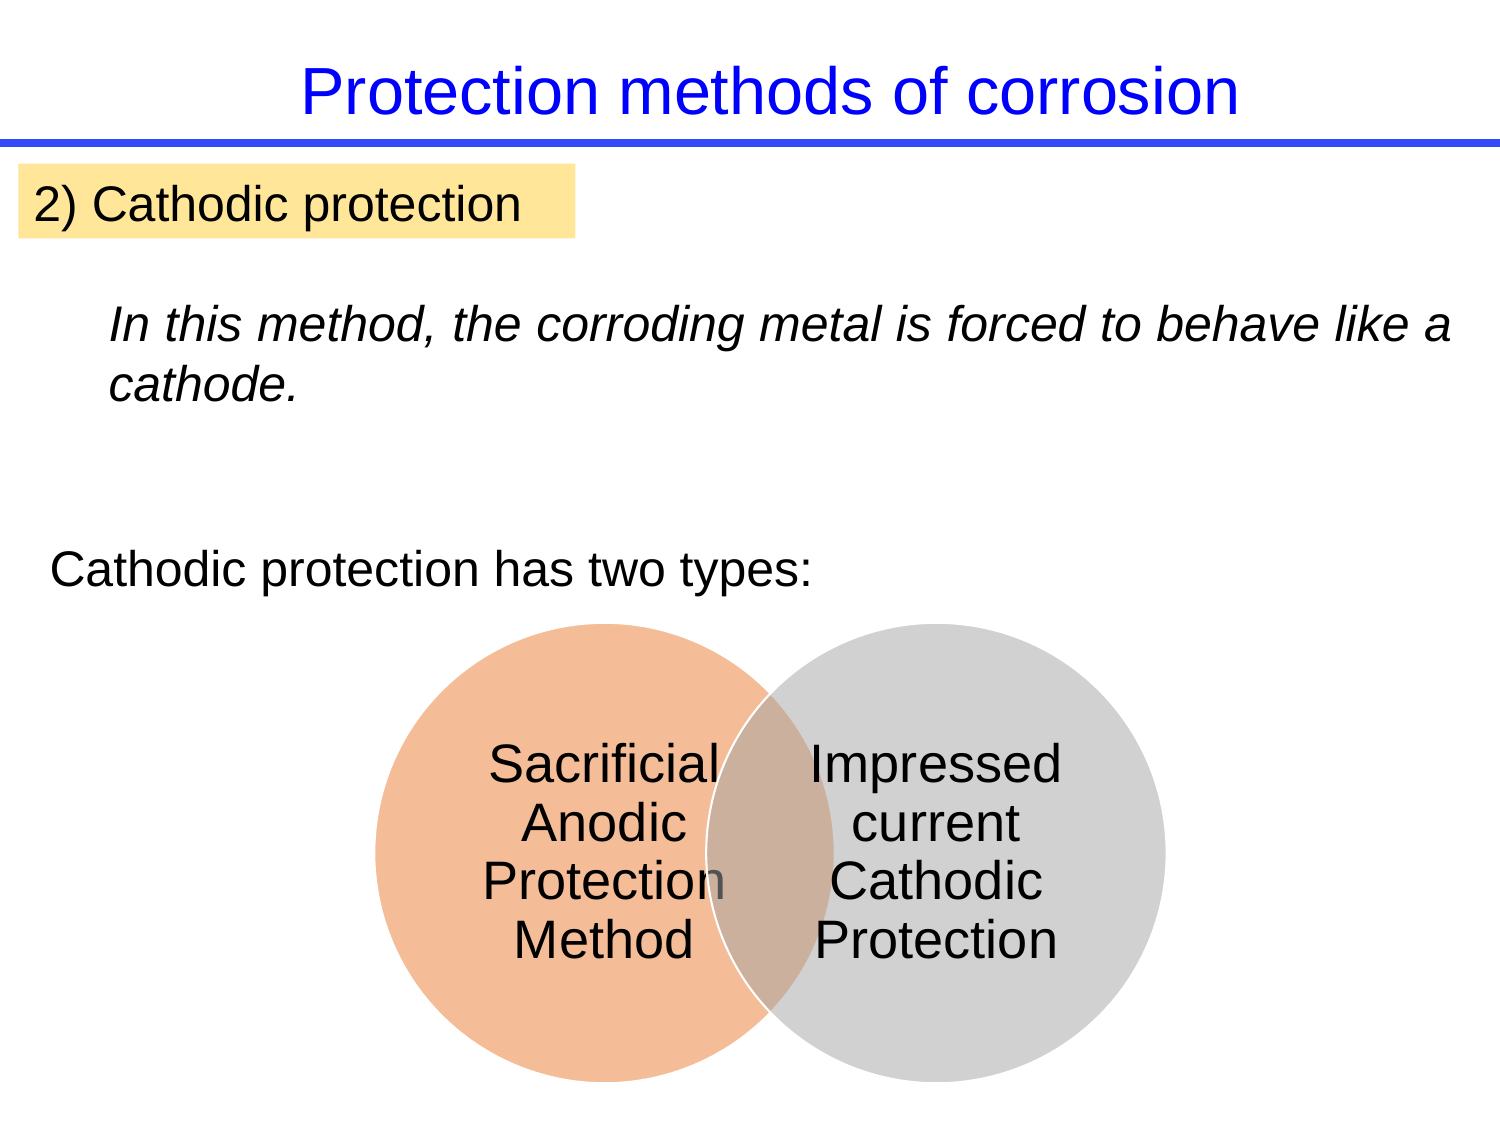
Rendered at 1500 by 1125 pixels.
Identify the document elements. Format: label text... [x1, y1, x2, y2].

text_box In this method, the corroding metal is forced to behave like a cathode. [93, 283, 1468, 419]
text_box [342, 621, 1198, 1085]
text_box 2) Cathodic protection [18, 163, 576, 239]
text_box Protection methods of corrosion [267, 40, 1295, 136]
text_box Cathodic protection has two types: [34, 529, 849, 605]
